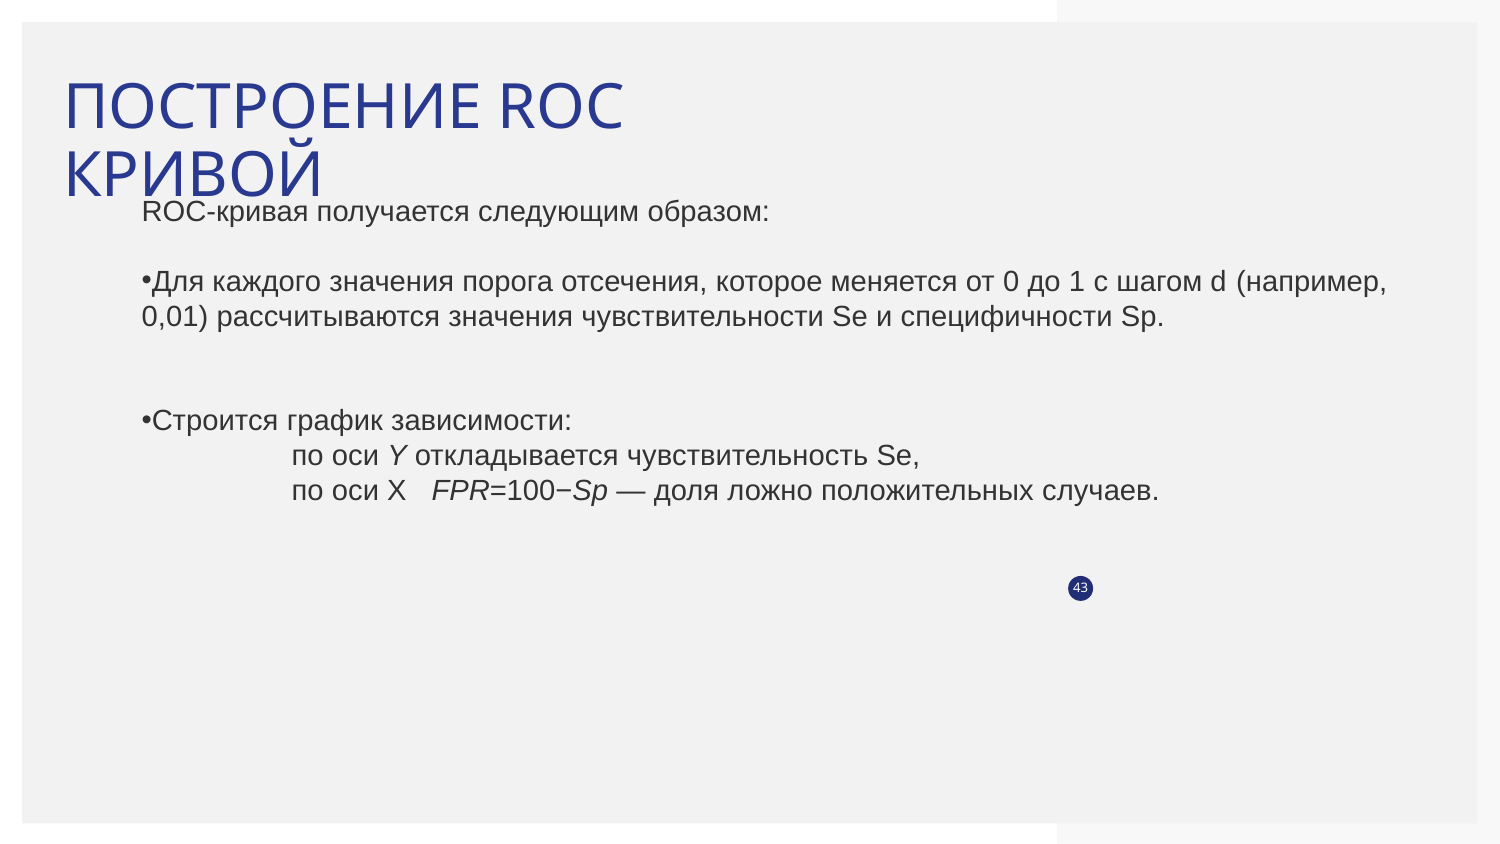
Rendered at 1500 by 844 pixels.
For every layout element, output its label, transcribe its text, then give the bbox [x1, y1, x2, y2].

text_box ROC-кривая получается следующим образом: Для каждого значения порога отсечения, которое меняется от 0 до 1 с шагом d​ (например, 0,01) рассчитываются значения чувствительности Se и специфичности Sp. Строится график зависимости: по оси Y откладывается чувствительность Se, по оси X FPR=100−Sp — доля ложно положительных случаев. [130, 186, 1448, 513]
slide_number ‹#› [1068, 575, 1094, 601]
title ПОСТРОЕНИЕ ROC КРИВОЙ [63, 74, 761, 109]
